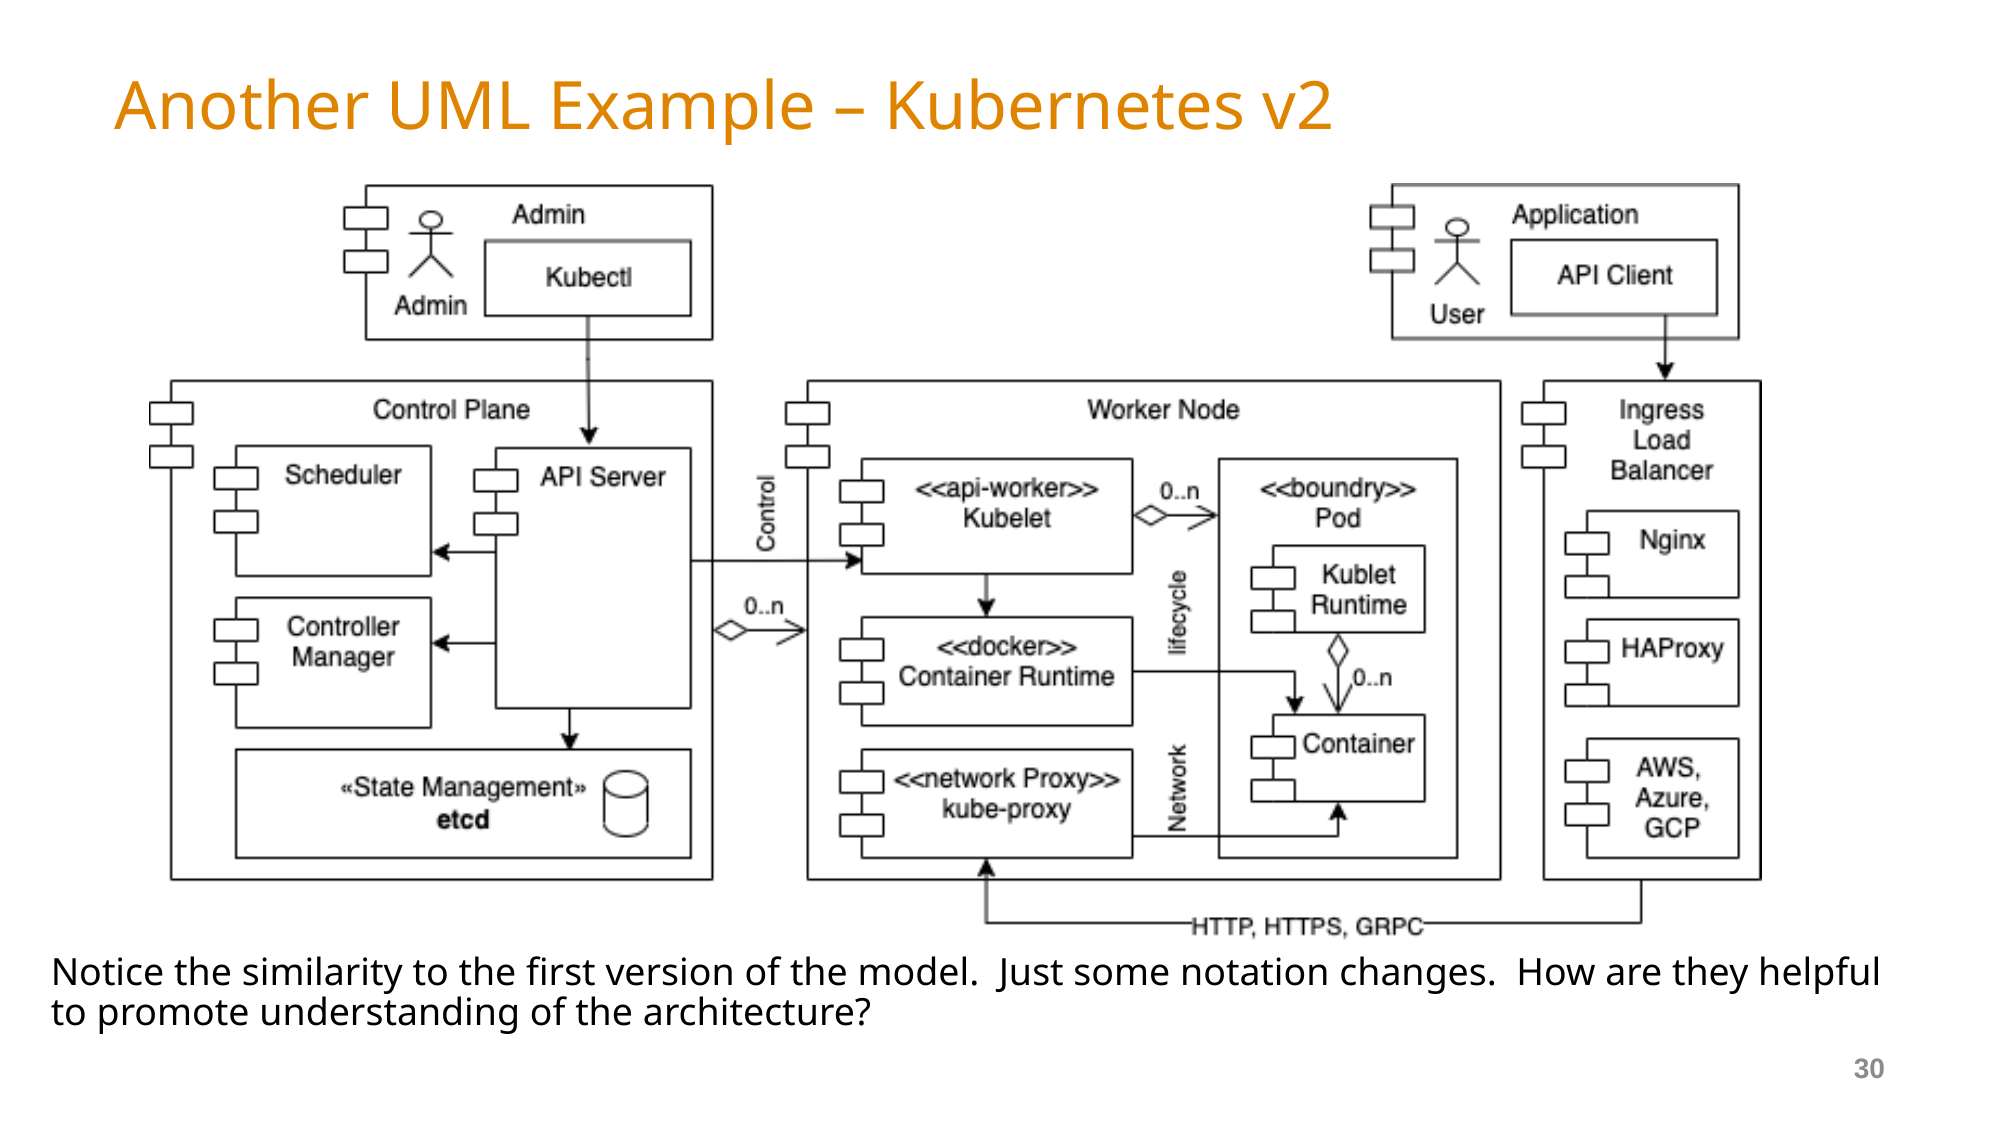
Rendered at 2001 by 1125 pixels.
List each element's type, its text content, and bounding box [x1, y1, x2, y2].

slide_number 30 [1433, 1042, 1900, 1100]
title Another UML Example – Kubernetes v2 [99, 45, 1900, 160]
picture [149, 182, 1763, 942]
text_box Notice the similarity to the first version of the model. Just some notation changes. How are they helpful to promote understanding of the architecture? [36, 945, 1937, 1042]
